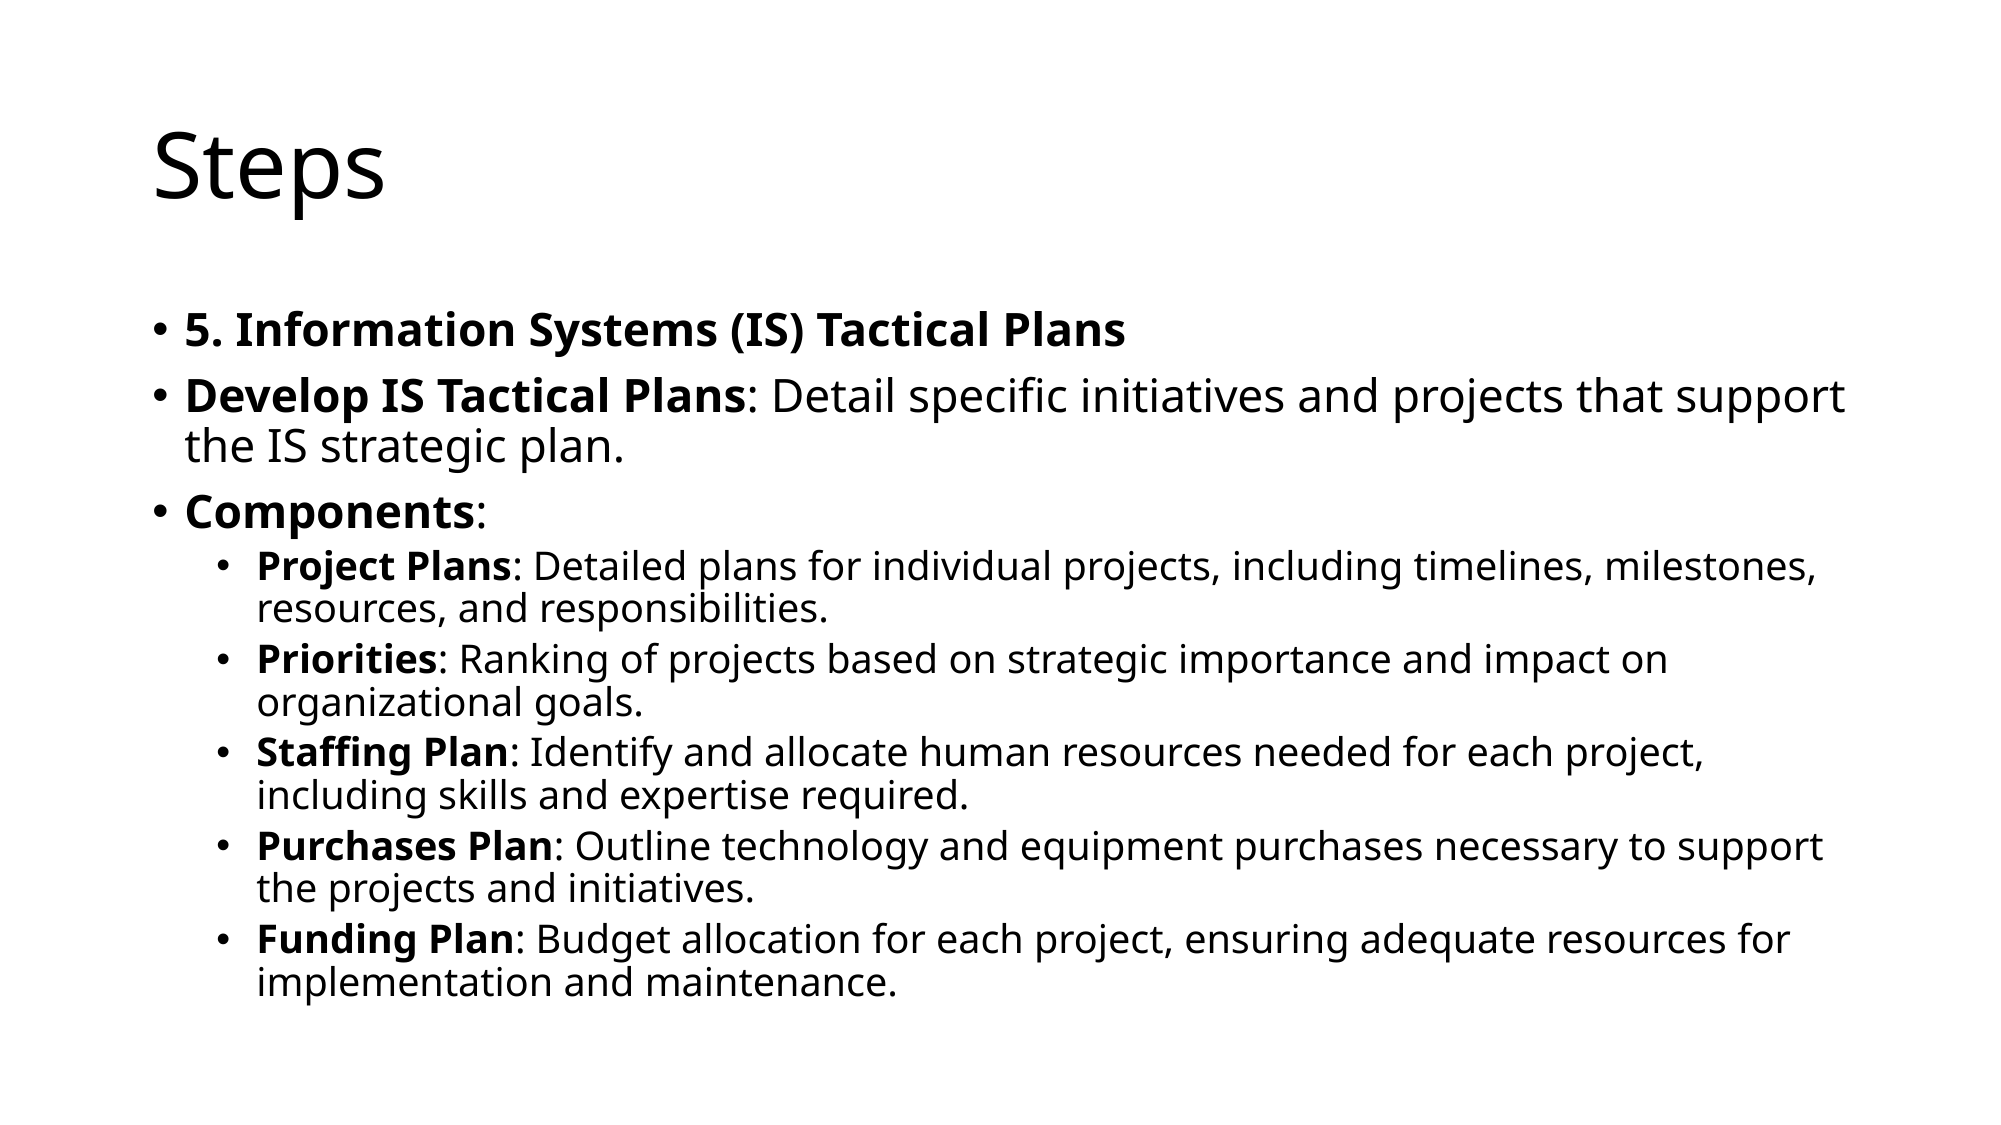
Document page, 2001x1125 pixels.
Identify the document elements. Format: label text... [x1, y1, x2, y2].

title Steps [137, 59, 1863, 278]
list 5. Information Systems (IS) Tactical Plans Develop IS Tactical Plans: Detail specific initiatives and projects that support the IS strategic plan. Components: Project Plans: Detailed plans for individual projects, including timelines, milestones, resources, and responsibilities. Priorities: Ranking of projects based on strategic importance and impact on organizational goals. Staffing Plan: Identify and allocate human resources needed for each project, including skills and expertise required. Purchases Plan: Outline technology and equipment purchases necessary to support the projects and initiatives. Funding Plan: Budget allocation for each project, ensuring adequate resources for implementation and maintenance. [137, 299, 1863, 1014]
